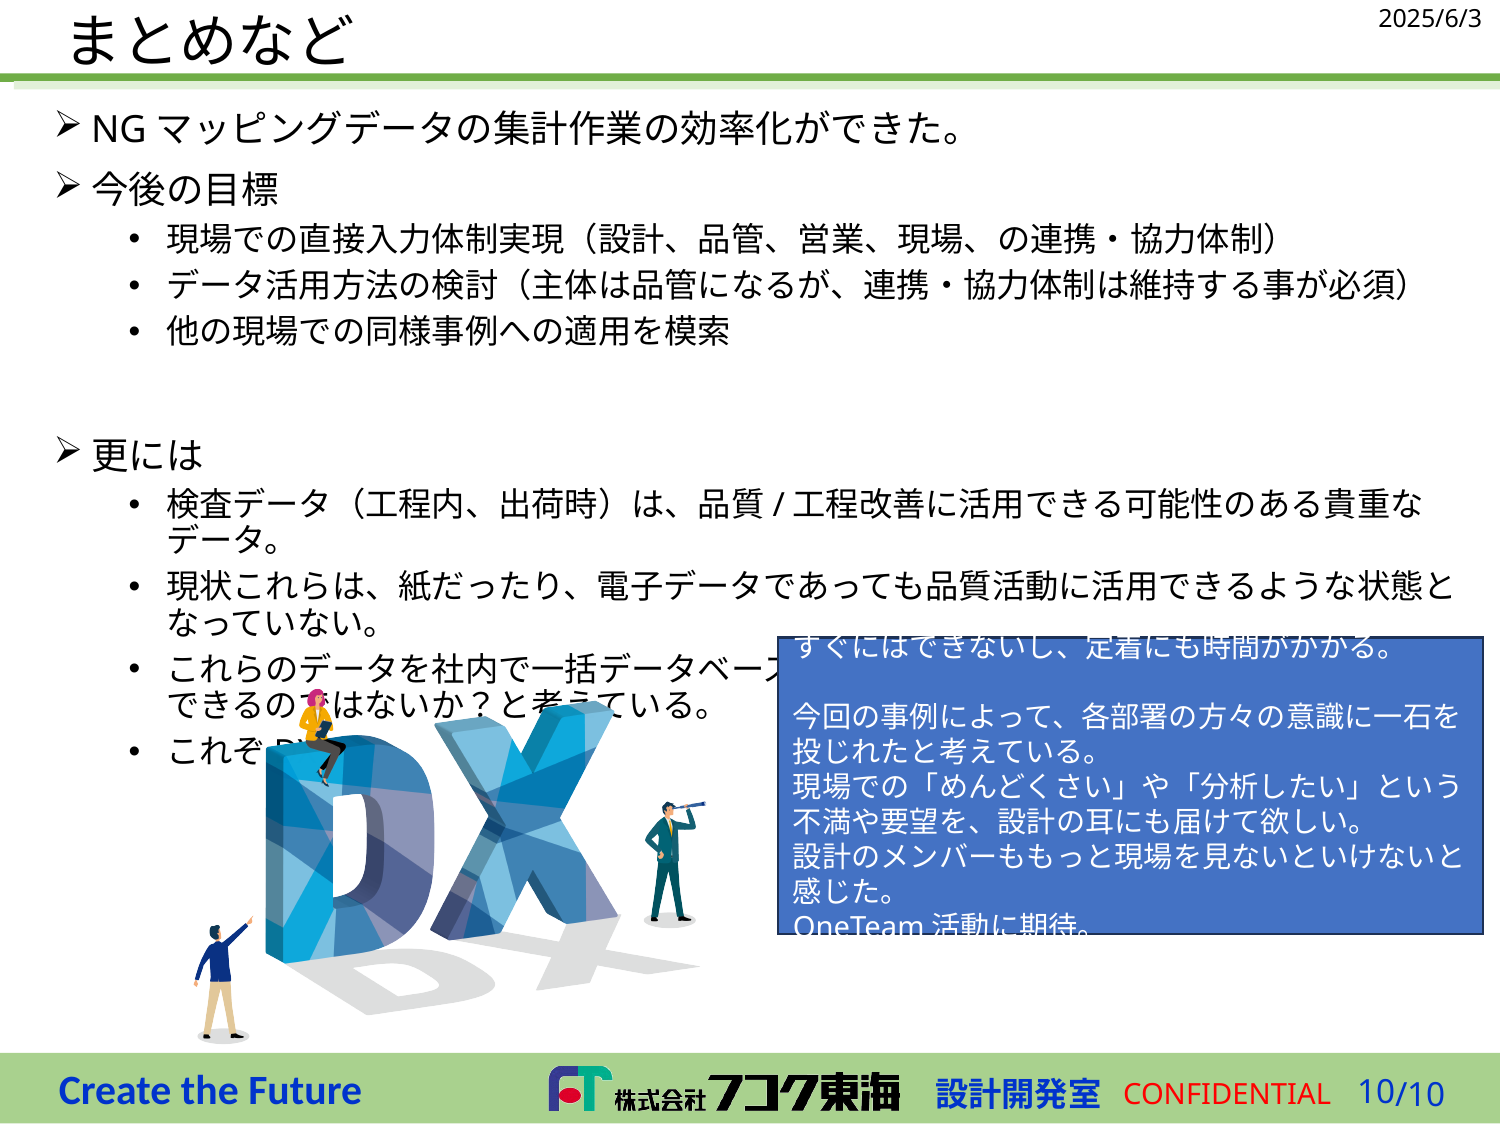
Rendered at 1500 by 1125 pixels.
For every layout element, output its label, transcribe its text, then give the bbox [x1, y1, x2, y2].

picture [117, 621, 900, 1111]
list NGマッピングデータの集計作業の効率化ができた。 今後の目標 現場での直接入力体制実現（設計、品管、営業、現場、の連携・協力体制） データ活用方法の検討（主体は品管になるが、連携・協力体制は維持する事が必須） 他の現場での同様事例への適用を模索 更には 検査データ（工程内、出荷時）は、品質/工程改善に活用できる可能性のある貴重なデータ。 現状これらは、紙だったり、電子データであっても品質活動に活用できるような状態となっていない。 これらのデータを社内で一括データベース化し活用する事で、様々な品質活動に活用できるのではないか？と考えている。 これぞDX！！ [38, 102, 1472, 1036]
title まとめなど [48, 6, 1263, 81]
slide_number 10 [1312, 1062, 1396, 1123]
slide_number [1167, 2, 1500, 63]
footer /10 [1396, 1062, 1500, 1123]
text_box すぐにはできないし、定着にも時間がかかる。 今回の事例によって、各部署の方々の意識に一石を投じれたと考えている。 現場での「めんどくさい」や「分析したい」という不満や要望を、設計の耳にも届けて欲しい。 設計のメンバーももっと現場を見ないといけないと感じた。 OneTeam活動に期待。 [782, 636, 1484, 935]
